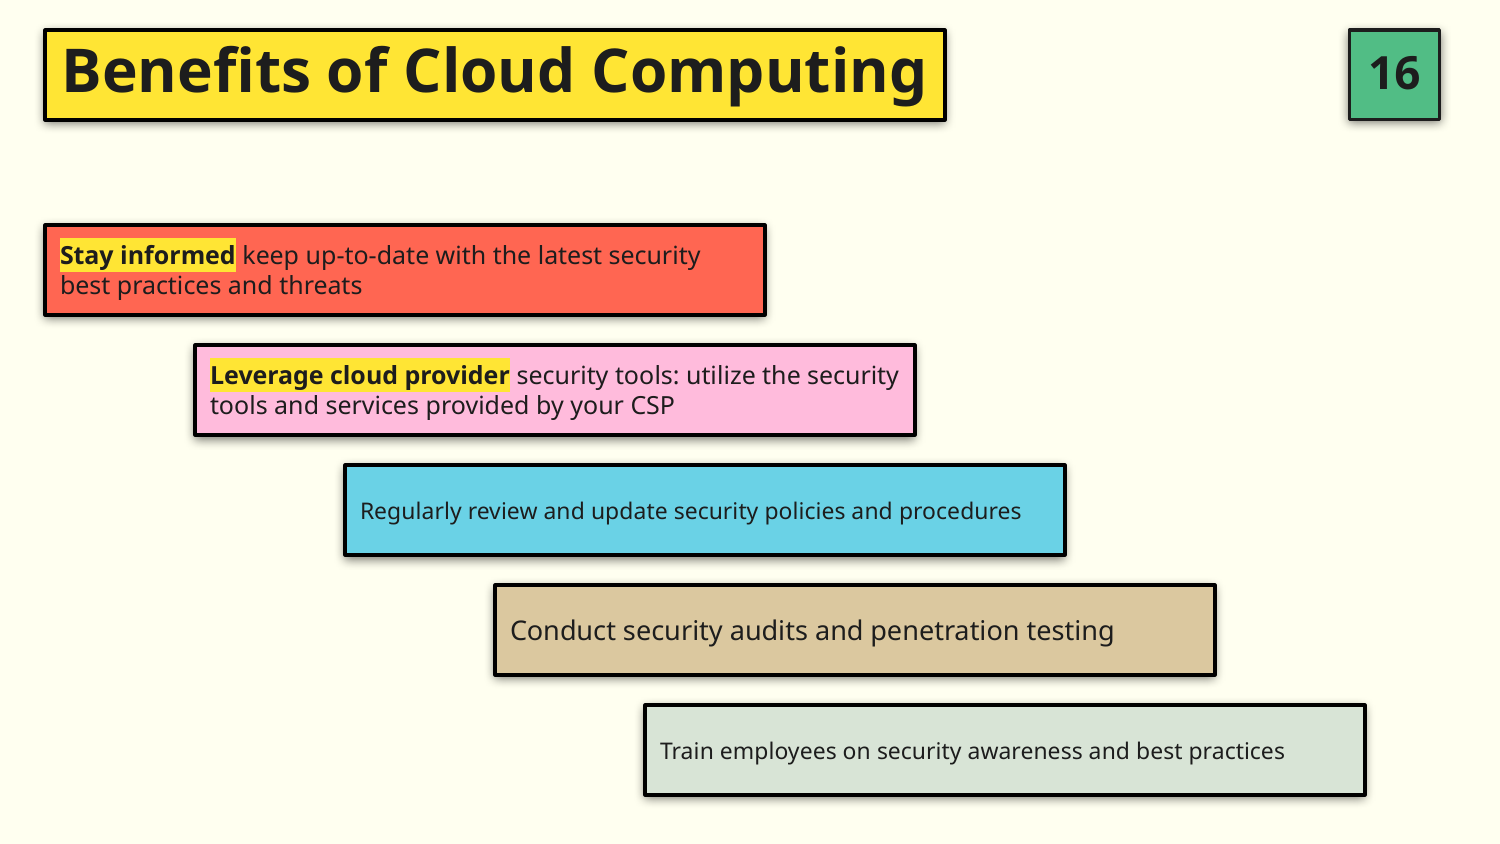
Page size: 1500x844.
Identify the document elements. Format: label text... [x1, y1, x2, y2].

list Train employees on security awareness and best practices [643, 703, 1367, 797]
list Stay informed keep up-to-date with the latest security best practices and threats [43, 223, 767, 317]
title Benefits of Cloud Computing [43, 28, 947, 122]
list Leverage cloud provider security tools: utilize the security tools and services provided by your CSP [193, 343, 917, 437]
list Regularly review and update security policies and procedures [343, 463, 1067, 557]
list Conduct security audits and penetration testing [493, 583, 1217, 677]
